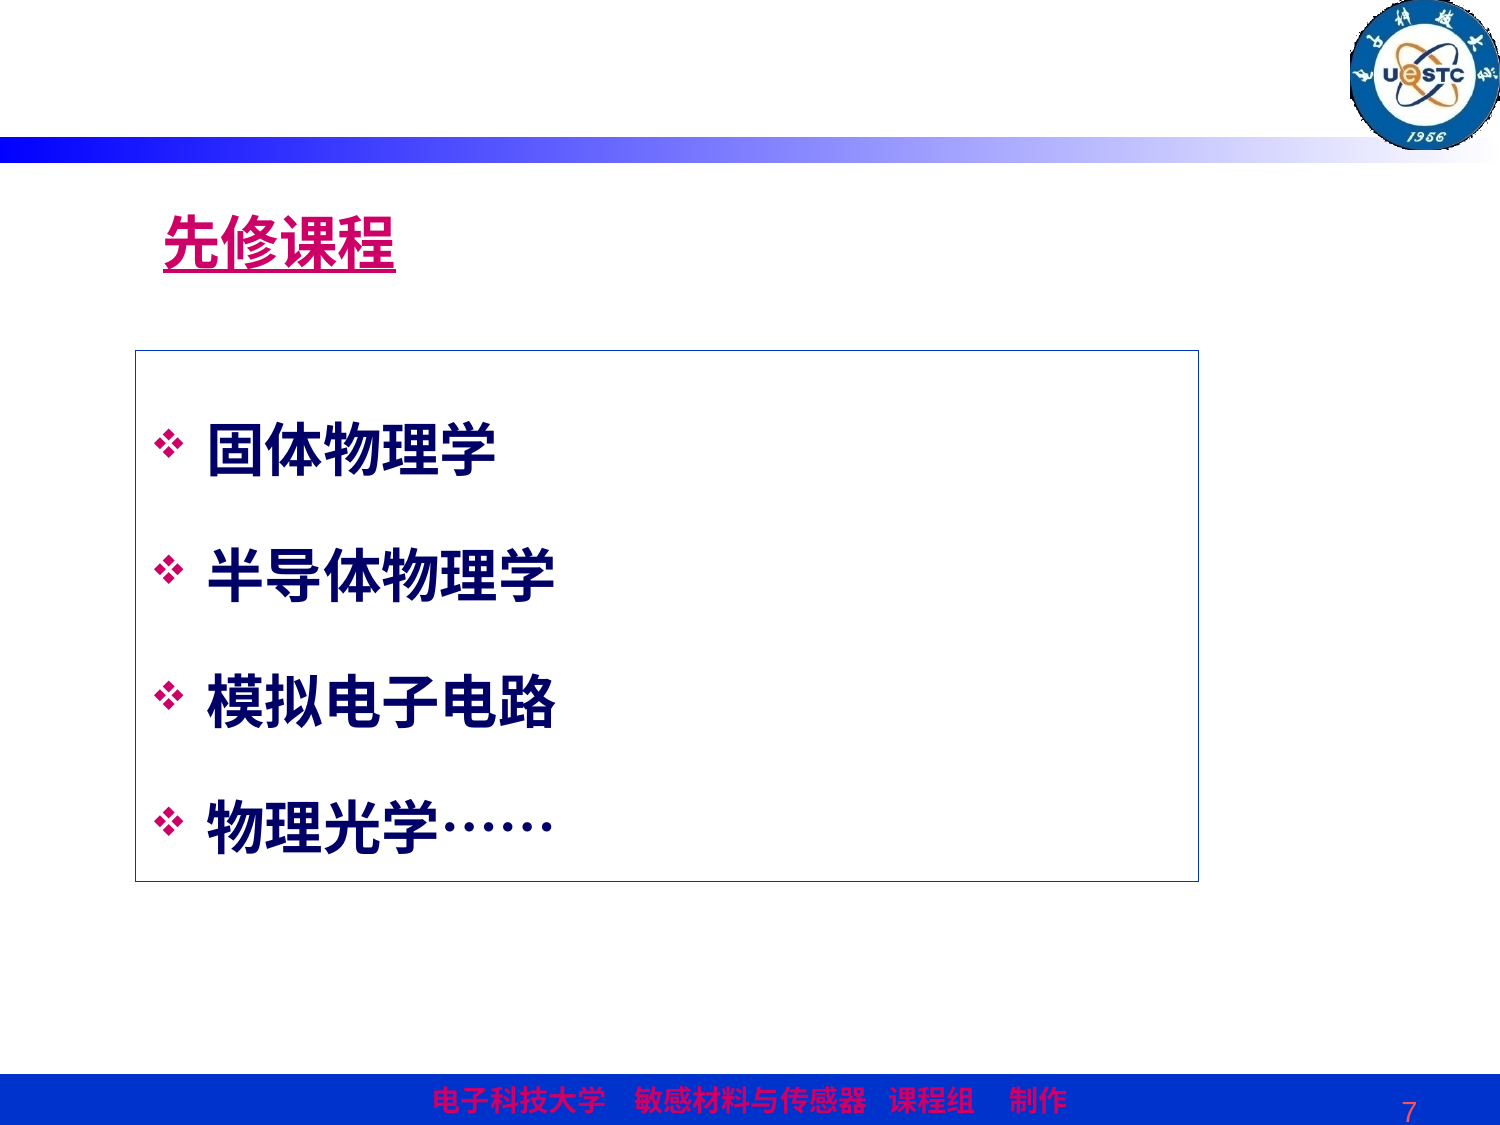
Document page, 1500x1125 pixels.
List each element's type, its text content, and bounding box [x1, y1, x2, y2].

text_box 石墨烯 [826, 137, 831, 162]
picture [1350, 0, 1500, 150]
table_cell [738, 137, 743, 162]
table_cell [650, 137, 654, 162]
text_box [914, 137, 919, 162]
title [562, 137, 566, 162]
slide_number 7 [1056, 1085, 1433, 1125]
title 先修课程 [147, 172, 953, 310]
list 固体物理学 半导体物理学 模拟电子电路 物理光学…… [135, 350, 1199, 882]
